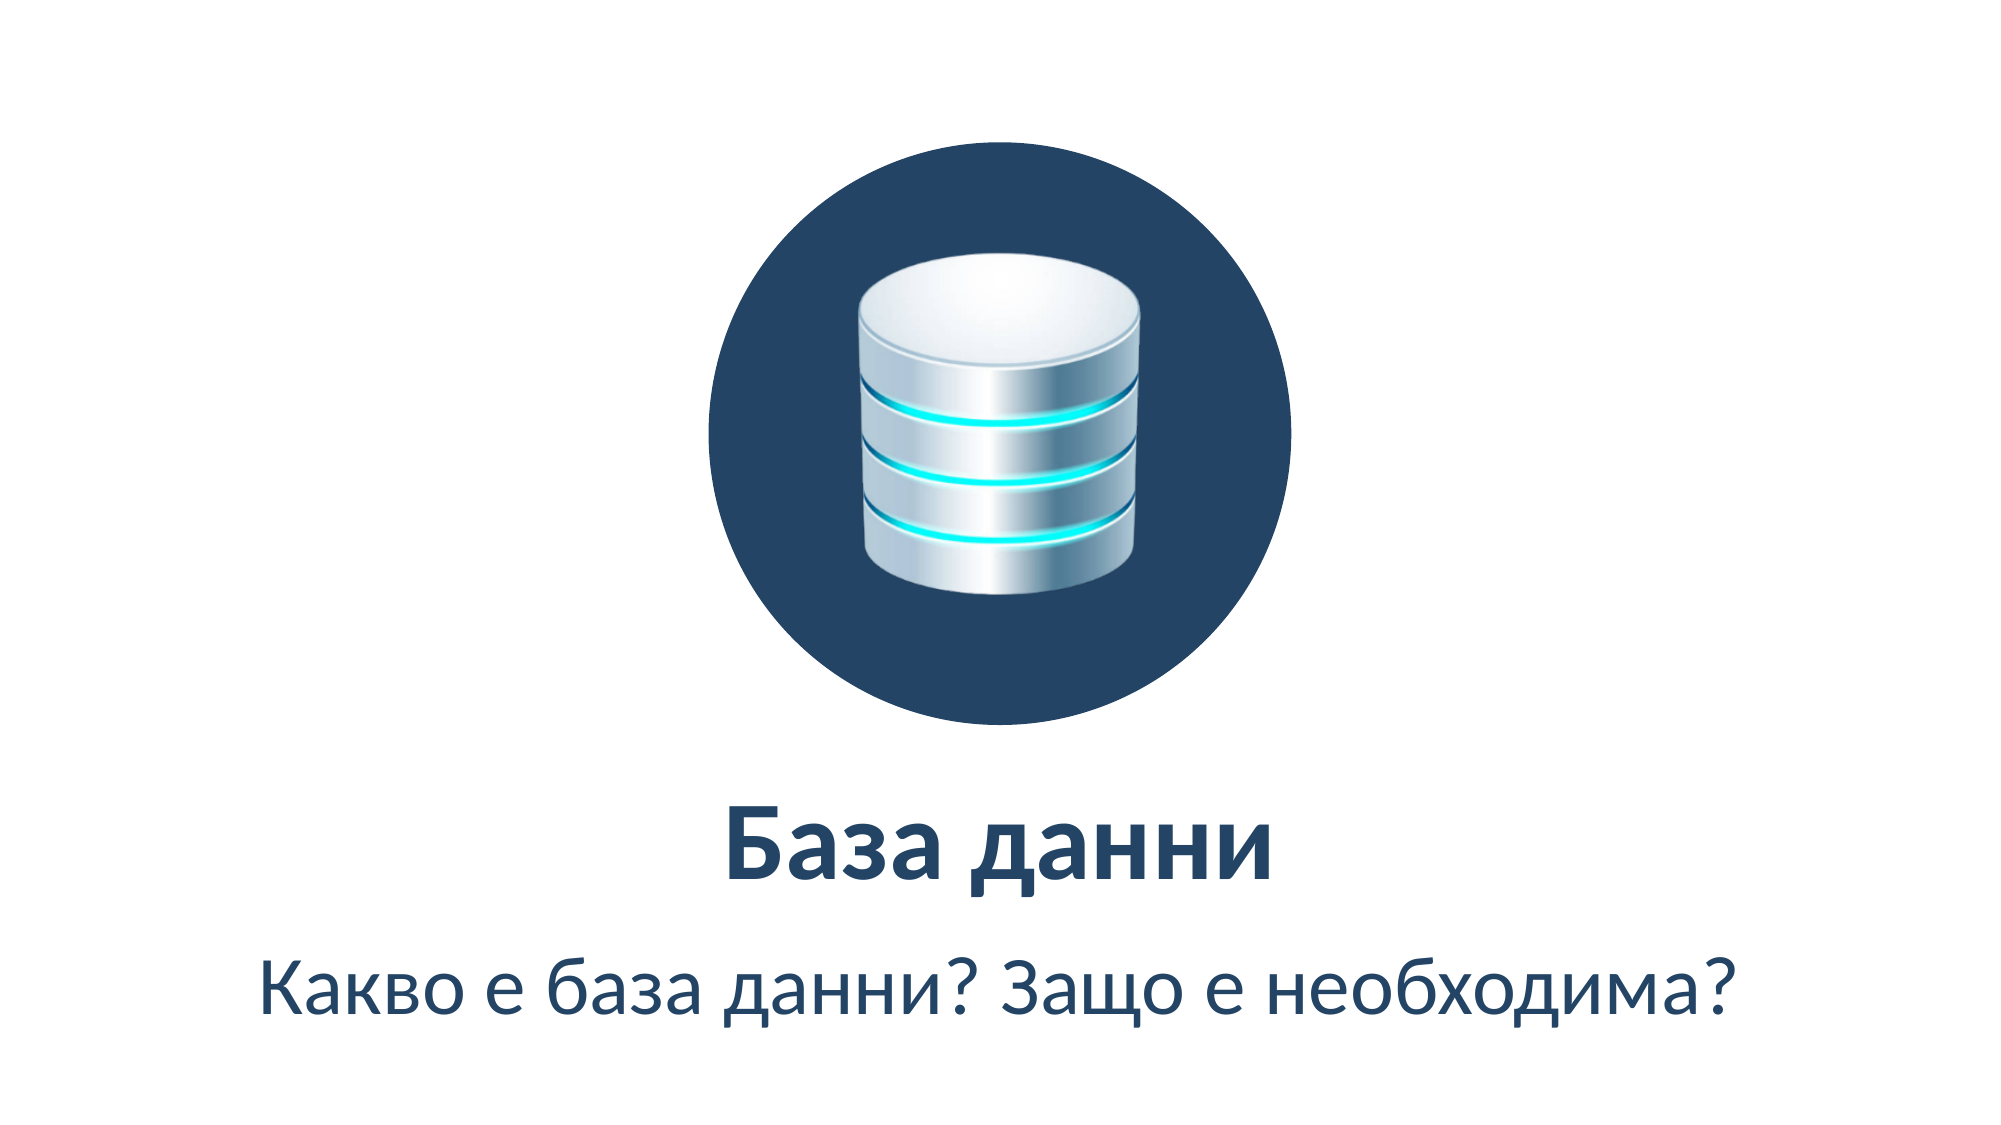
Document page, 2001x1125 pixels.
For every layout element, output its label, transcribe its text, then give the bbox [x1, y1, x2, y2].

subtitle Какво е база данни? Защо е необходима? [100, 916, 1900, 1043]
picture [790, 233, 1210, 652]
title База данни [100, 771, 1900, 898]
